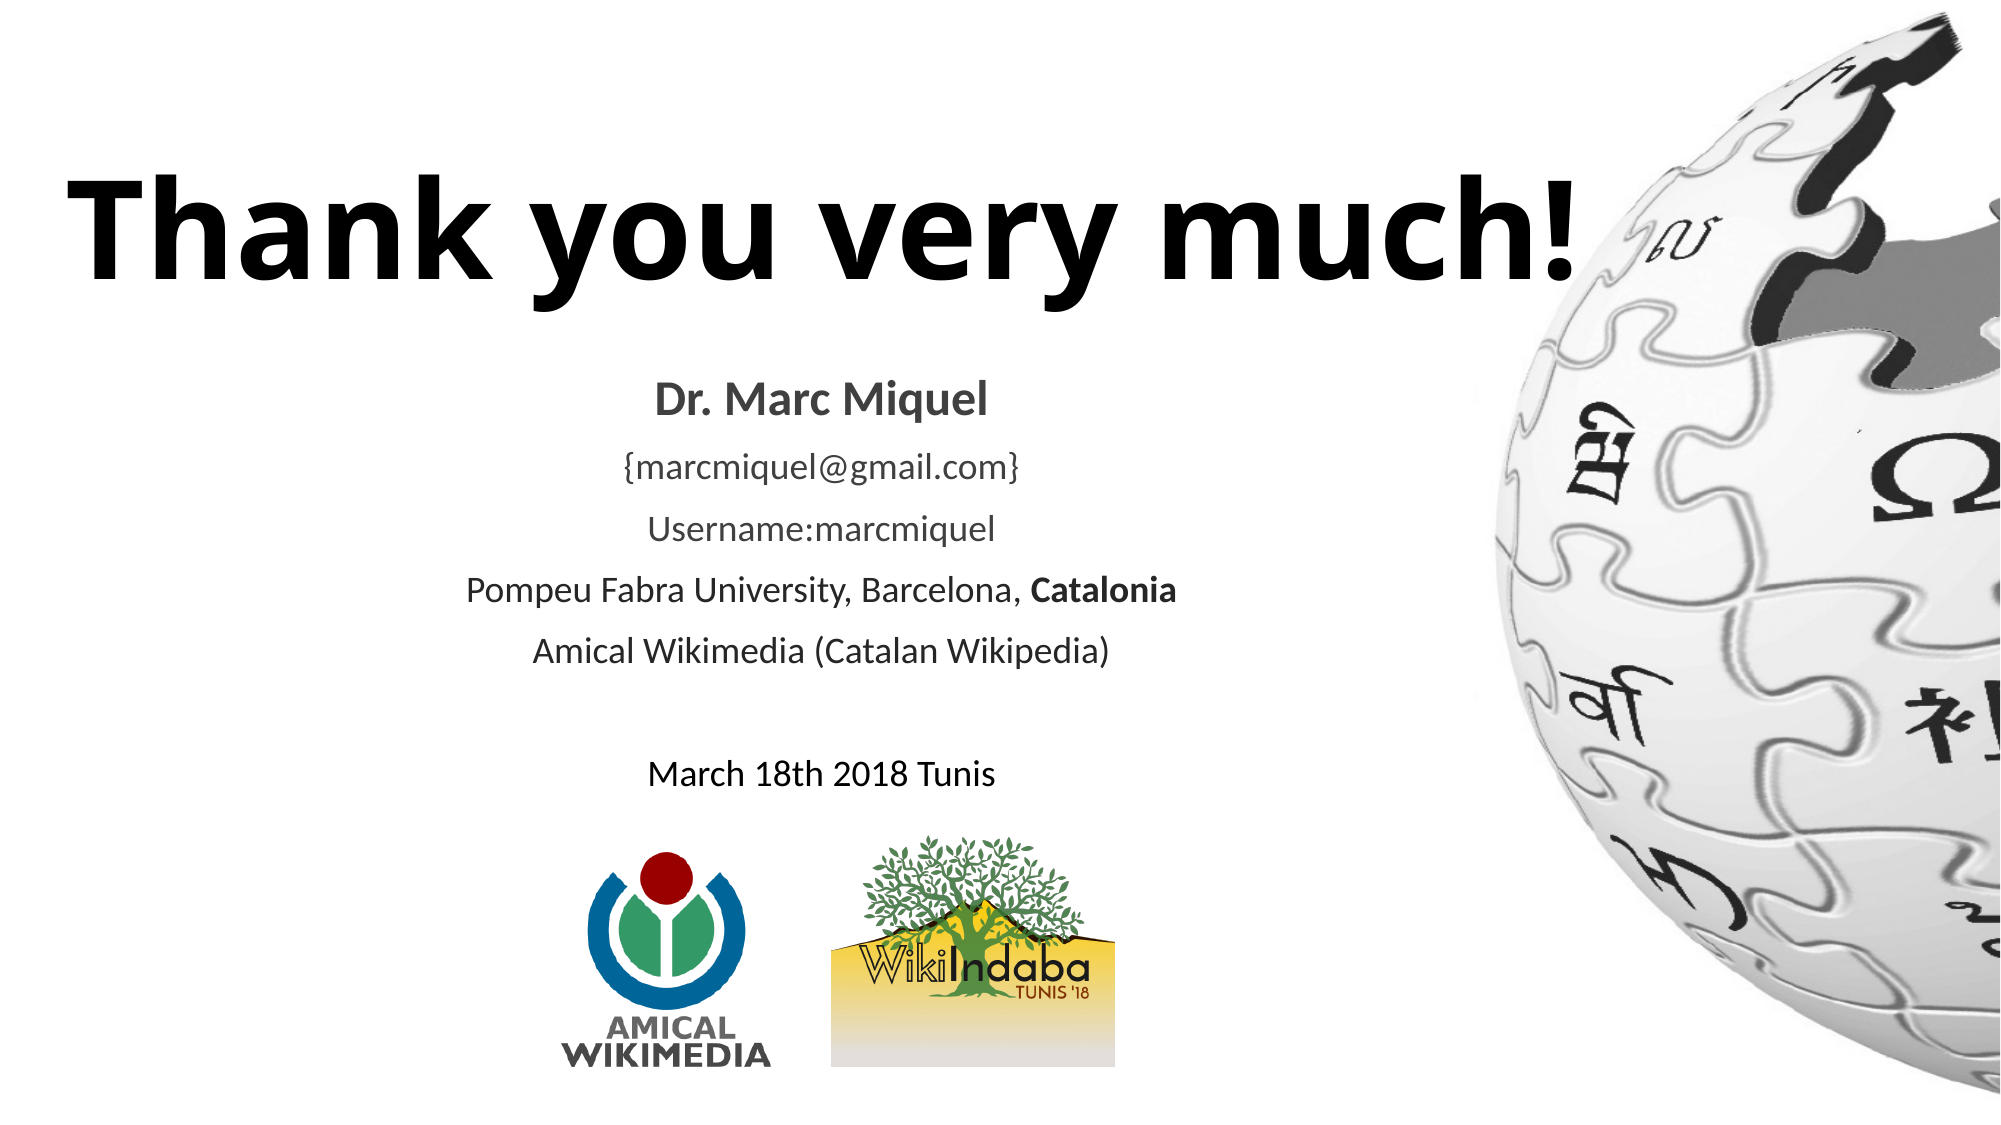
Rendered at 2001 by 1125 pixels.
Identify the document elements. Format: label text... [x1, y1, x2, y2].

picture [0, 0, 2001, 1125]
subtitle Dr. Marc Miquel {marcmiquel@gmail.com} Username:marcmiquel Pompeu Fabra University, Barcelona, Catalonia Amical Wikimedia (Catalan Wikipedia) March 18th 2018 Tunis [420, 368, 1224, 885]
text_box Thank you very much! [38, 81, 1609, 368]
